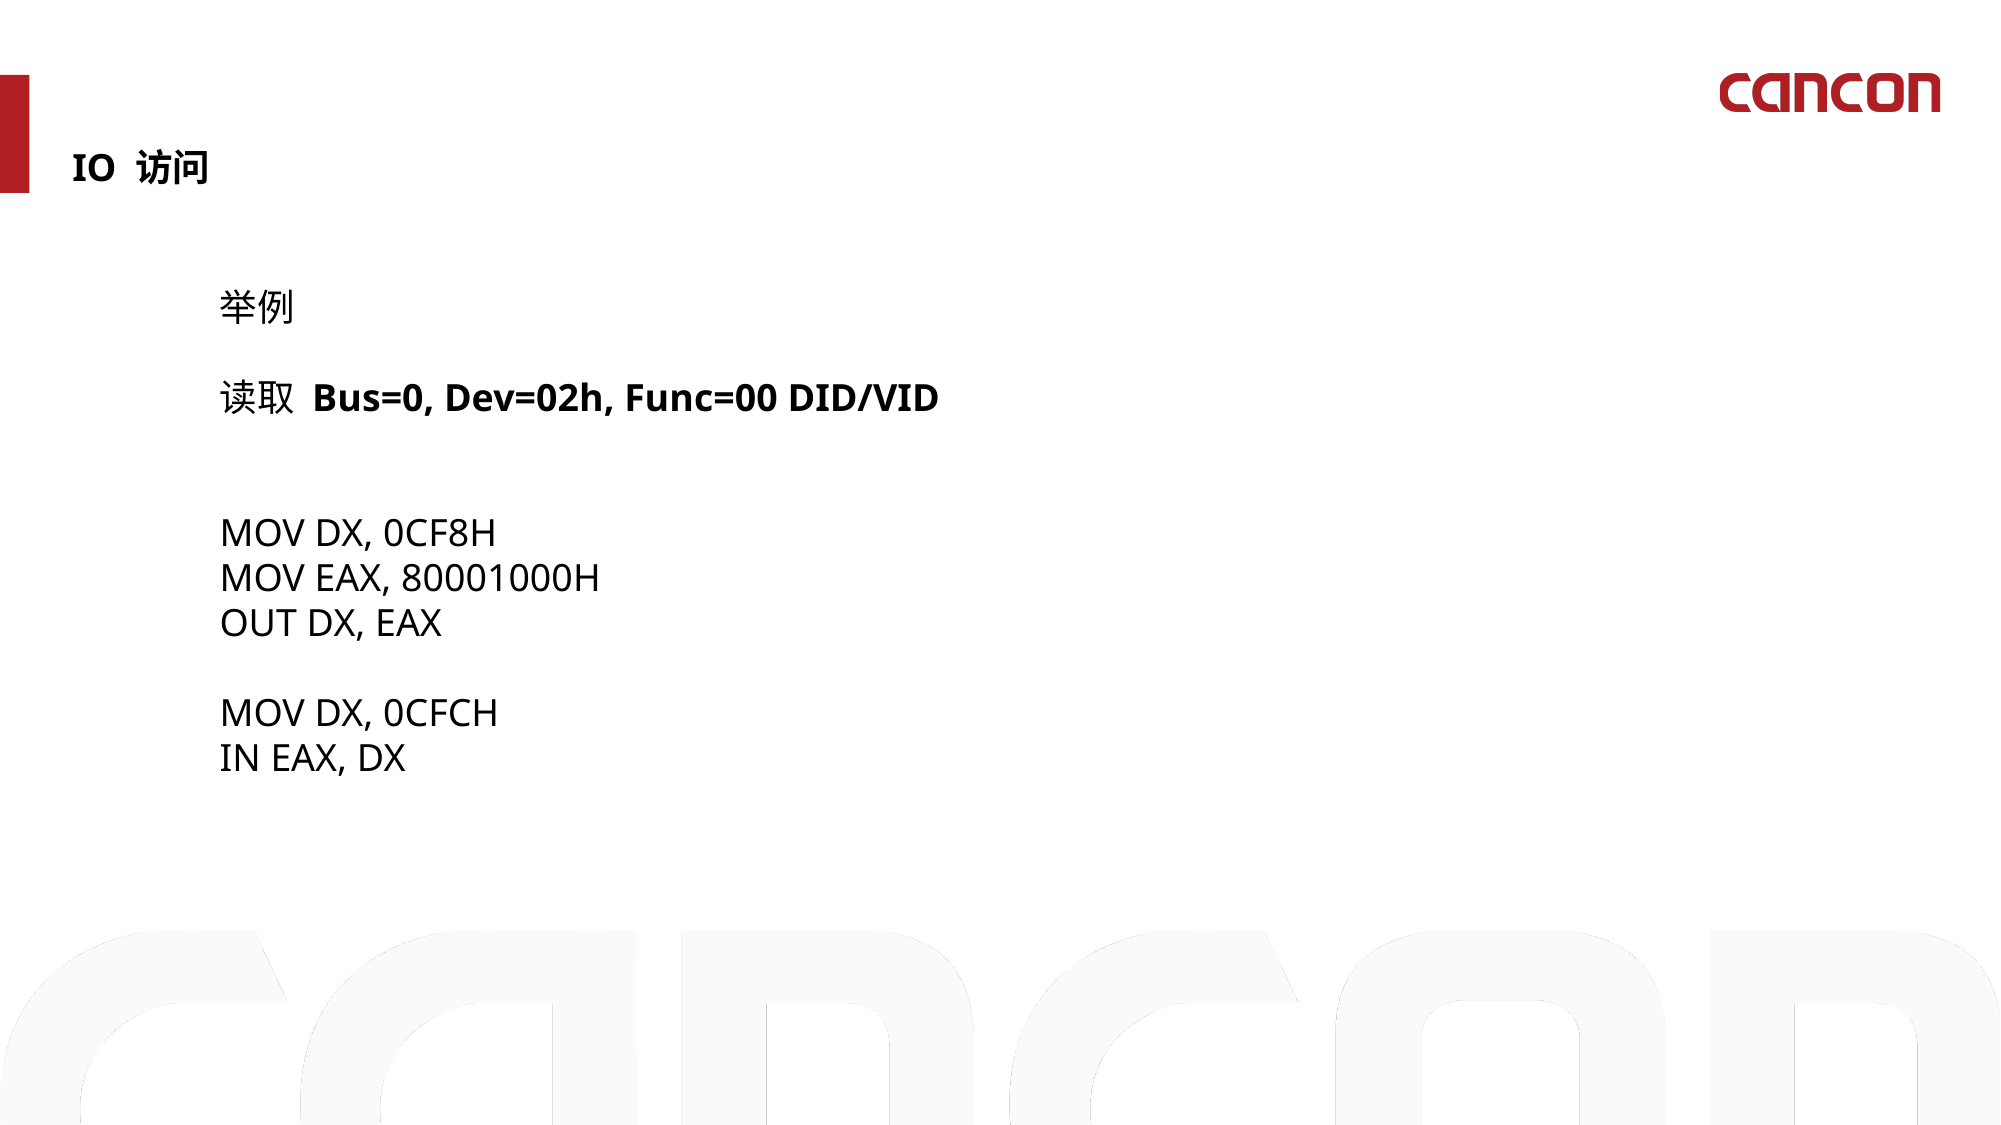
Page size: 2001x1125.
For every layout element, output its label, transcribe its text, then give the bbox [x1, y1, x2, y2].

text_box IO 访问 [57, 136, 225, 197]
text_box 举例 读取 Bus=0, Dev=02h, Func=00 DID/VID MOV DX, 0CF8H MOV EAX, 80001000H OUT DX, EAX MOV DX, 0CFCH IN EAX, DX [204, 276, 1374, 787]
